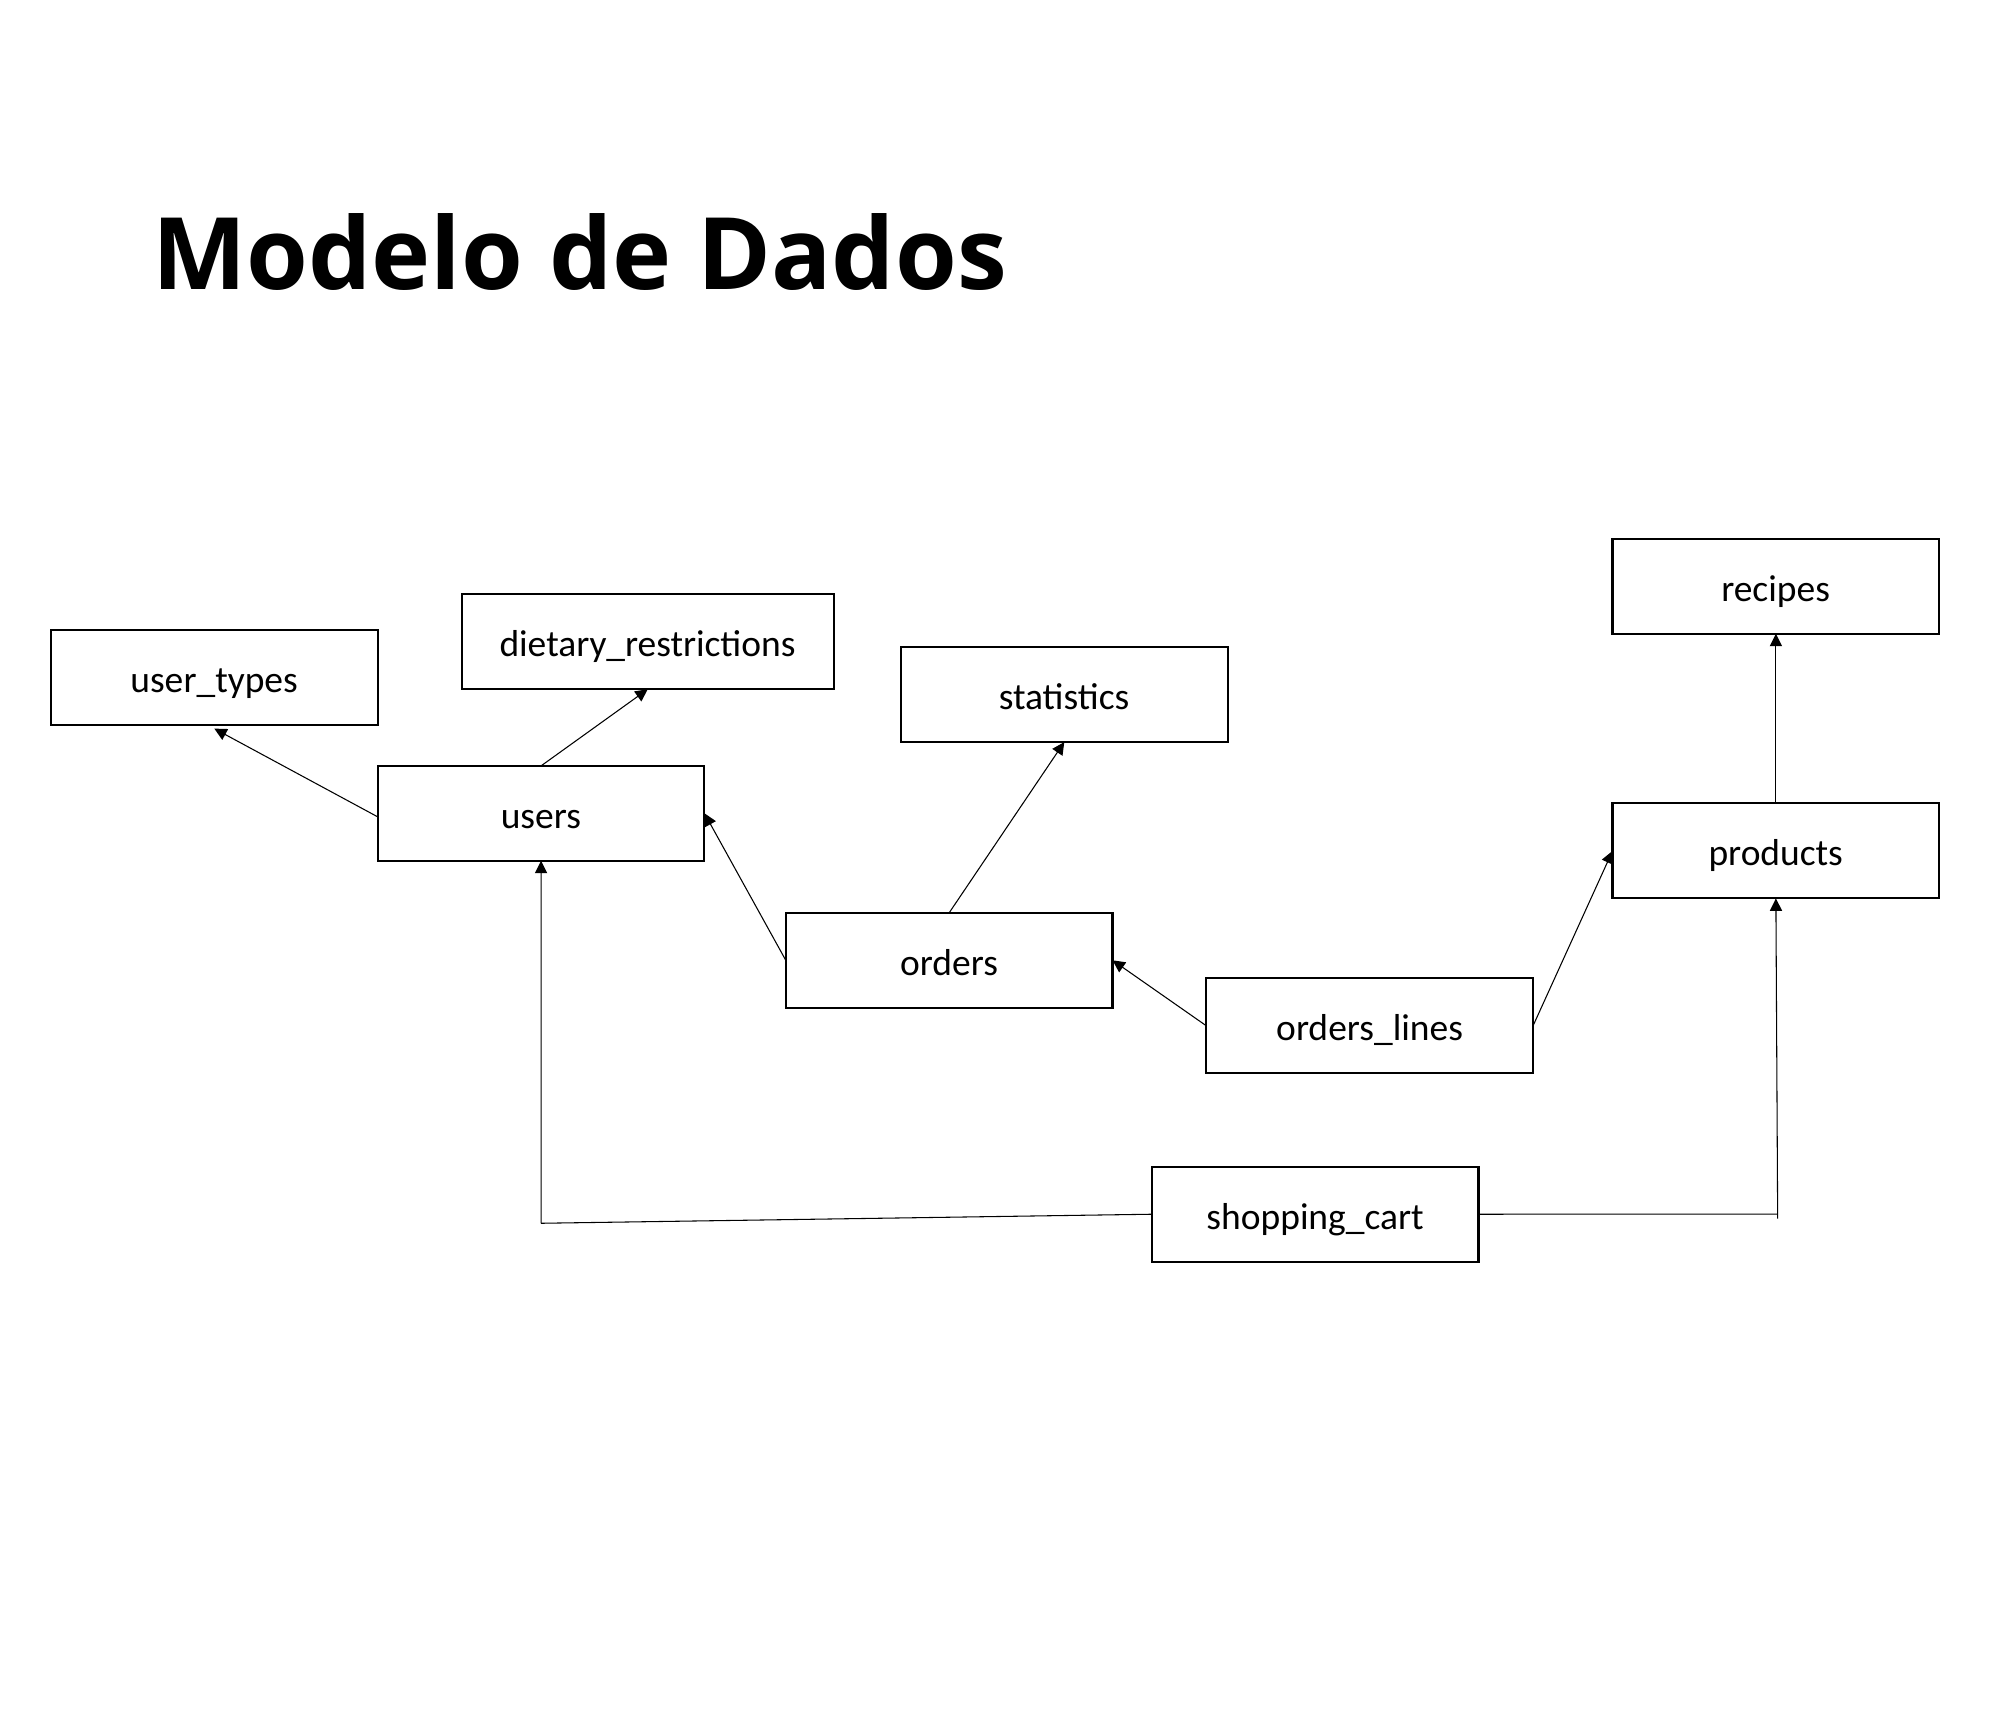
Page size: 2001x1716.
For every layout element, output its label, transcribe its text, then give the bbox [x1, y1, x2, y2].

text_box orders_lines [1205, 977, 1534, 1074]
title Modelo de Dados [137, 91, 1863, 423]
text_box dietary_restrictions [461, 593, 835, 690]
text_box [214, 728, 378, 817]
text_box user_types [50, 629, 379, 726]
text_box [704, 813, 786, 961]
text_box recipes [1611, 538, 1940, 635]
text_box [542, 1214, 1152, 1224]
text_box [1112, 960, 1207, 1026]
text_box orders [785, 912, 1114, 1009]
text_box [949, 742, 1065, 913]
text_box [541, 689, 648, 766]
text_box shopping_cart [1151, 1166, 1480, 1263]
text_box users [377, 765, 705, 862]
text_box statistics [900, 646, 1229, 743]
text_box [1532, 850, 1613, 1026]
text_box products [1611, 802, 1940, 899]
